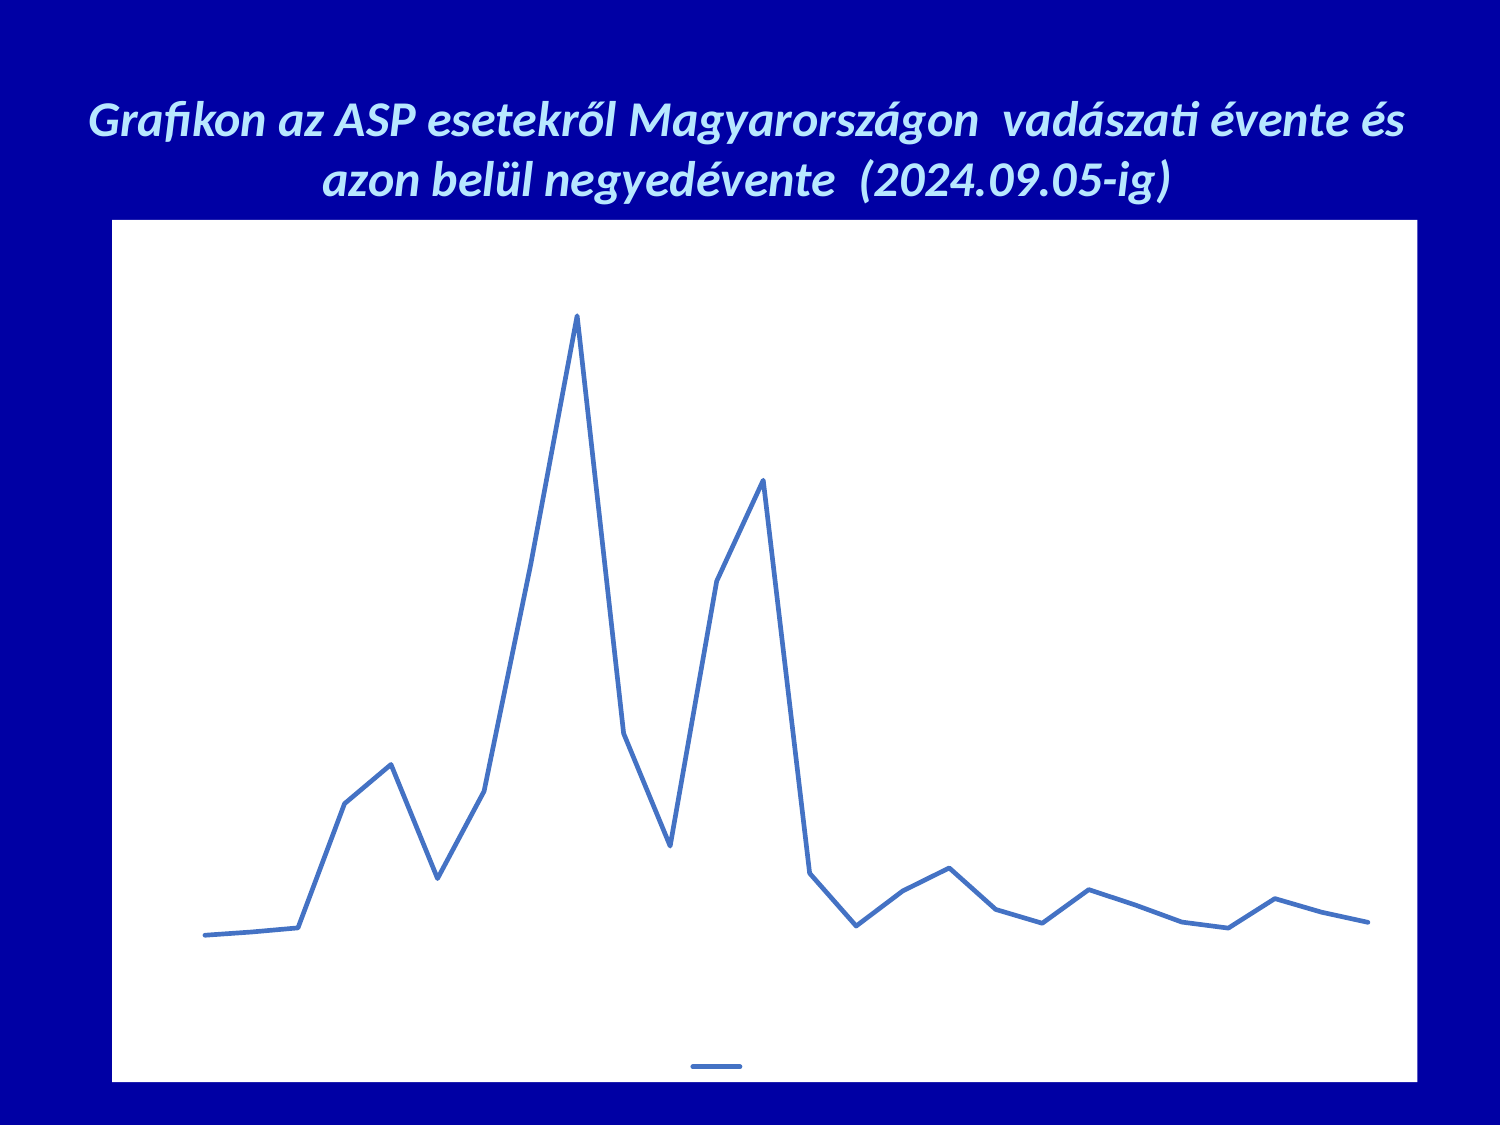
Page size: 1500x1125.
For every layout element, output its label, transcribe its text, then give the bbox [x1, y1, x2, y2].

chart [112, 219, 1418, 1083]
title Grafikon az ASP esetekről Magyarországon vadászati évente és azon belül negyedévente (2024.09.05-ig) [49, 37, 1446, 255]
